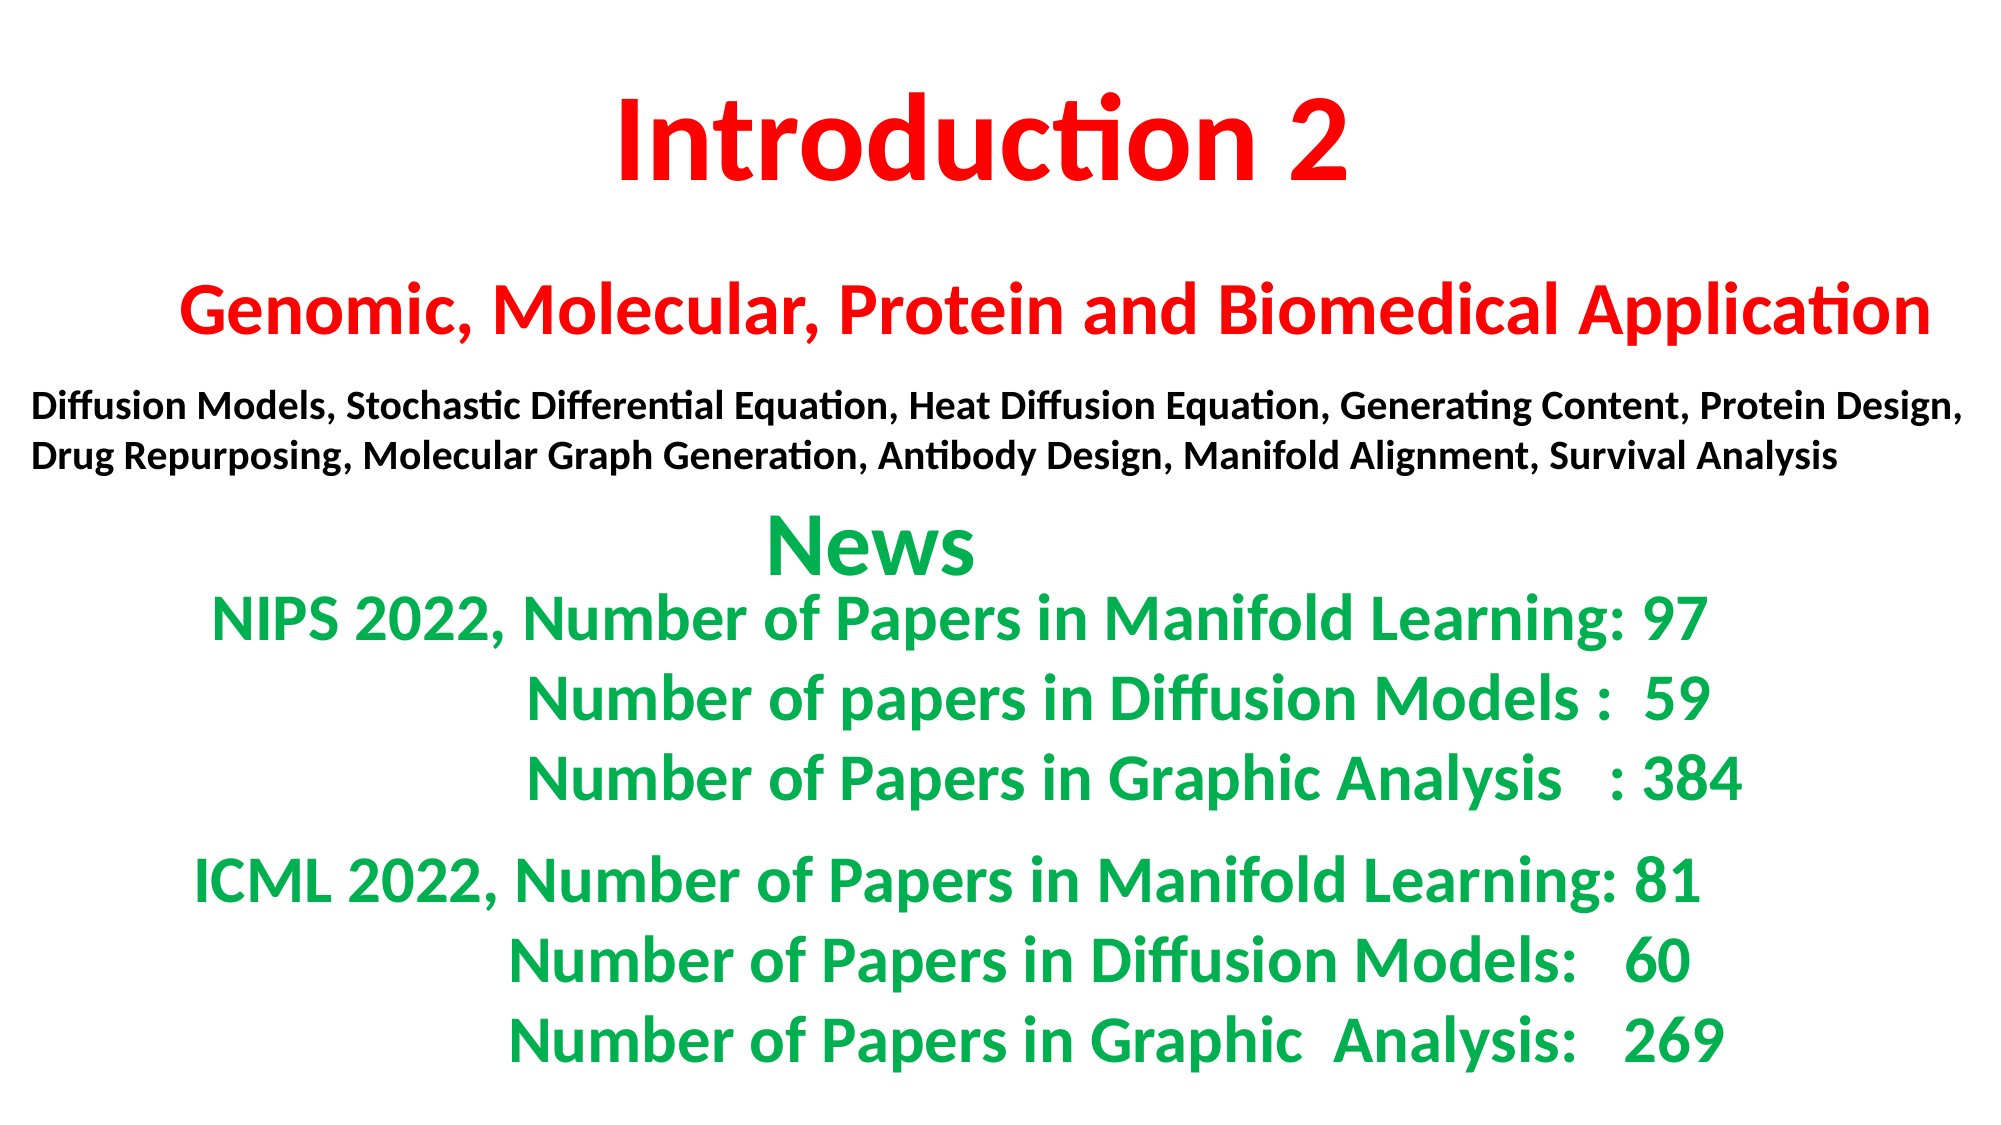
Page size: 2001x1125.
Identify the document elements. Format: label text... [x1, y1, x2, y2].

text_box Diffusion Models, Stochastic Differential Equation, Heat Diffusion Equation, Generating Content, Protein Design, Drug Repurposing, Molecular Graph Generation, Antibody Design, Manifold Alignment, Survival Analysis [16, 370, 2000, 486]
text_box Introduction 2 [598, 48, 1477, 214]
text_box NIPS 2022, Number of Papers in Manifold Learning: 97 Number of papers in Diffusion Models : 59 Number of Papers in Graphic Analysis : 384 [196, 566, 1880, 828]
text_box Genomic, Molecular, Protein and Biomedical Application [16, 206, 2000, 357]
text_box News [149, 486, 1634, 601]
text_box ICML 2022, Number of Papers in Manifold Learning: 81 Number of Papers in Diffusion Models: 60 Number of Papers in Graphic Analysis: 269 [178, 828, 1880, 1084]
